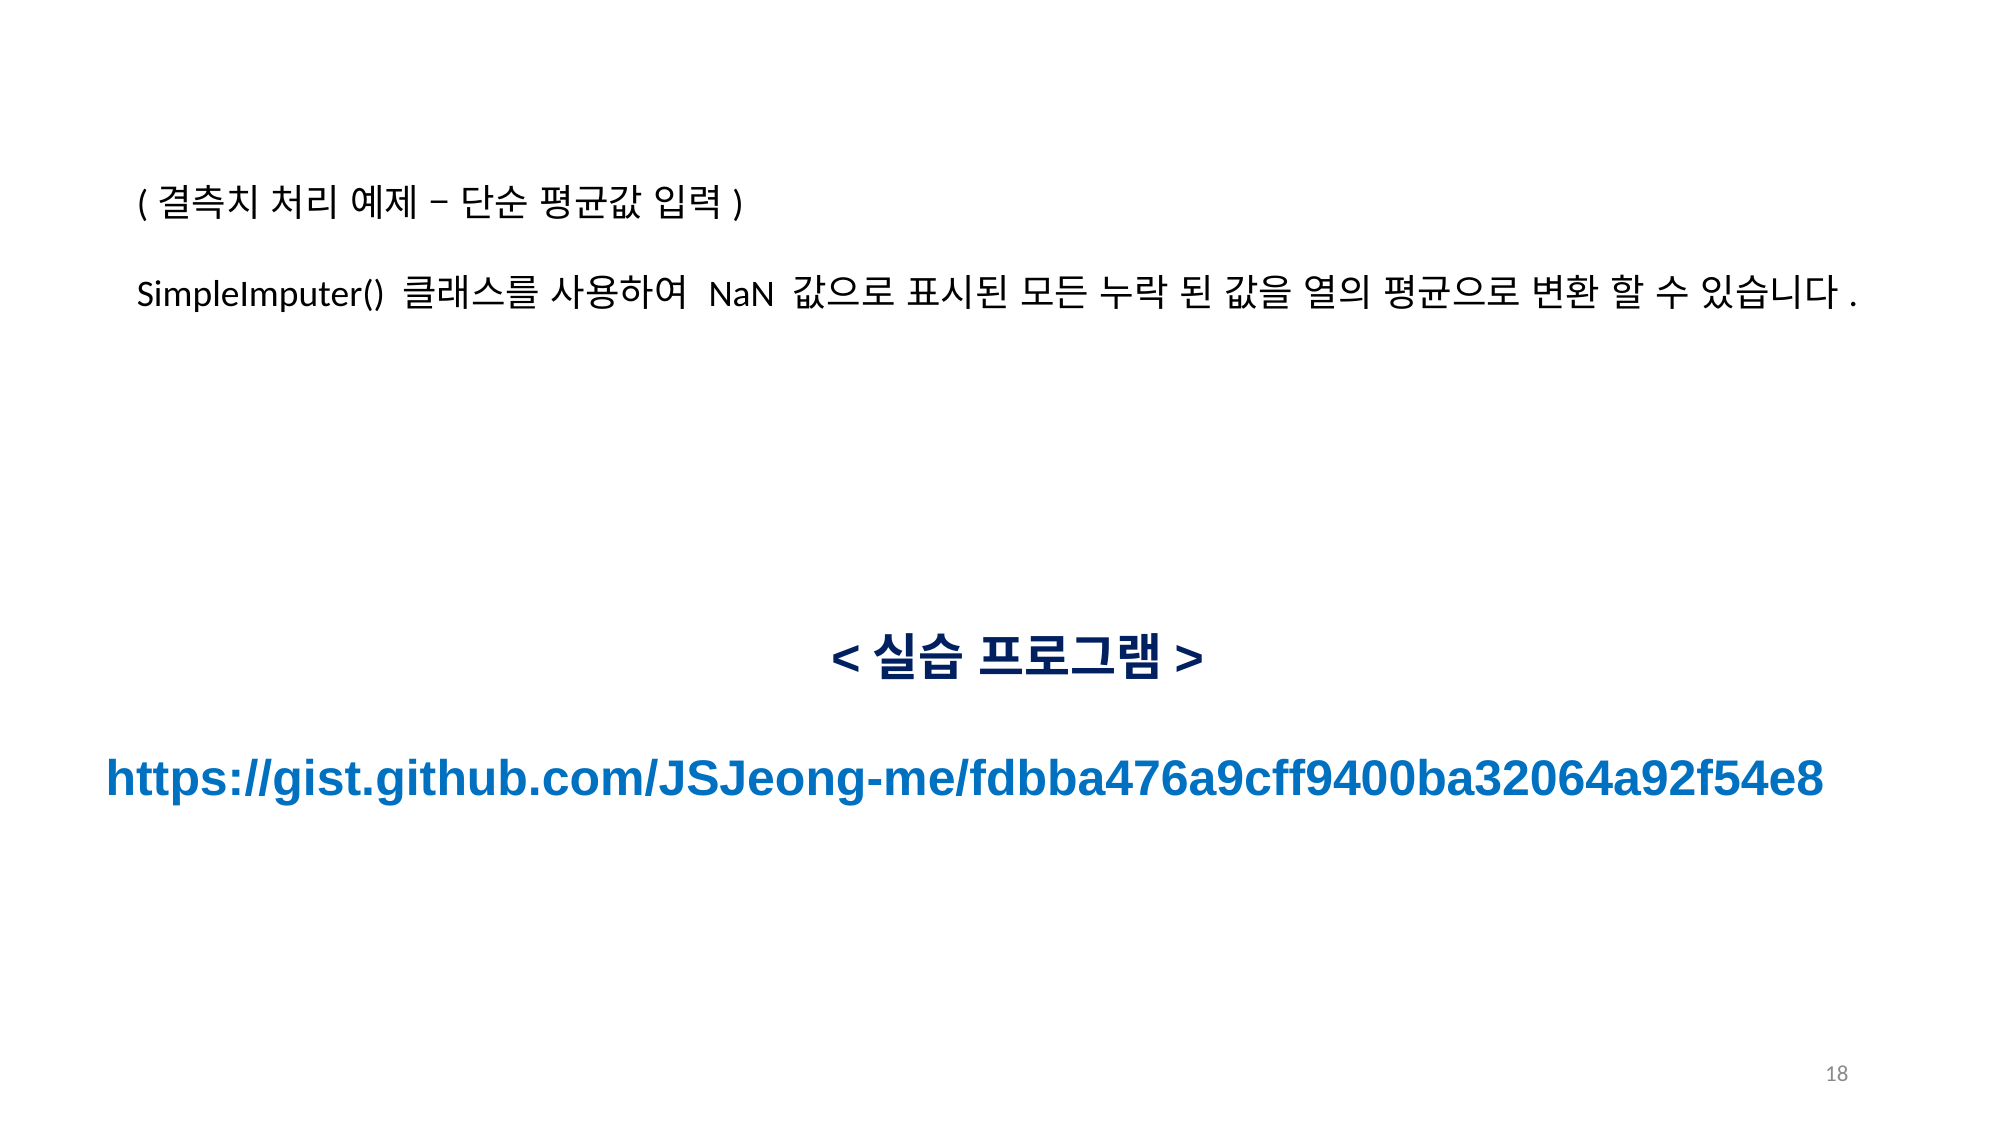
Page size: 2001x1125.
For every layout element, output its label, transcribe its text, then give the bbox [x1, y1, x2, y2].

text_box (결측치 처리 예제 – 단순 평균값 입력) SimpleImputer() 클래스를 사용하여 NaN 값으로 표시된 모든 누락 된 값을 열의 평균으로 변환 할 수 있습니다. [122, 171, 1873, 322]
slide_number 17 [1413, 1042, 1864, 1103]
text_box <실습 프로그램> https://gist.github.com/JSJeong-me/fdbba476a9cff9400ba32064a92f54e8 [90, 617, 1945, 813]
